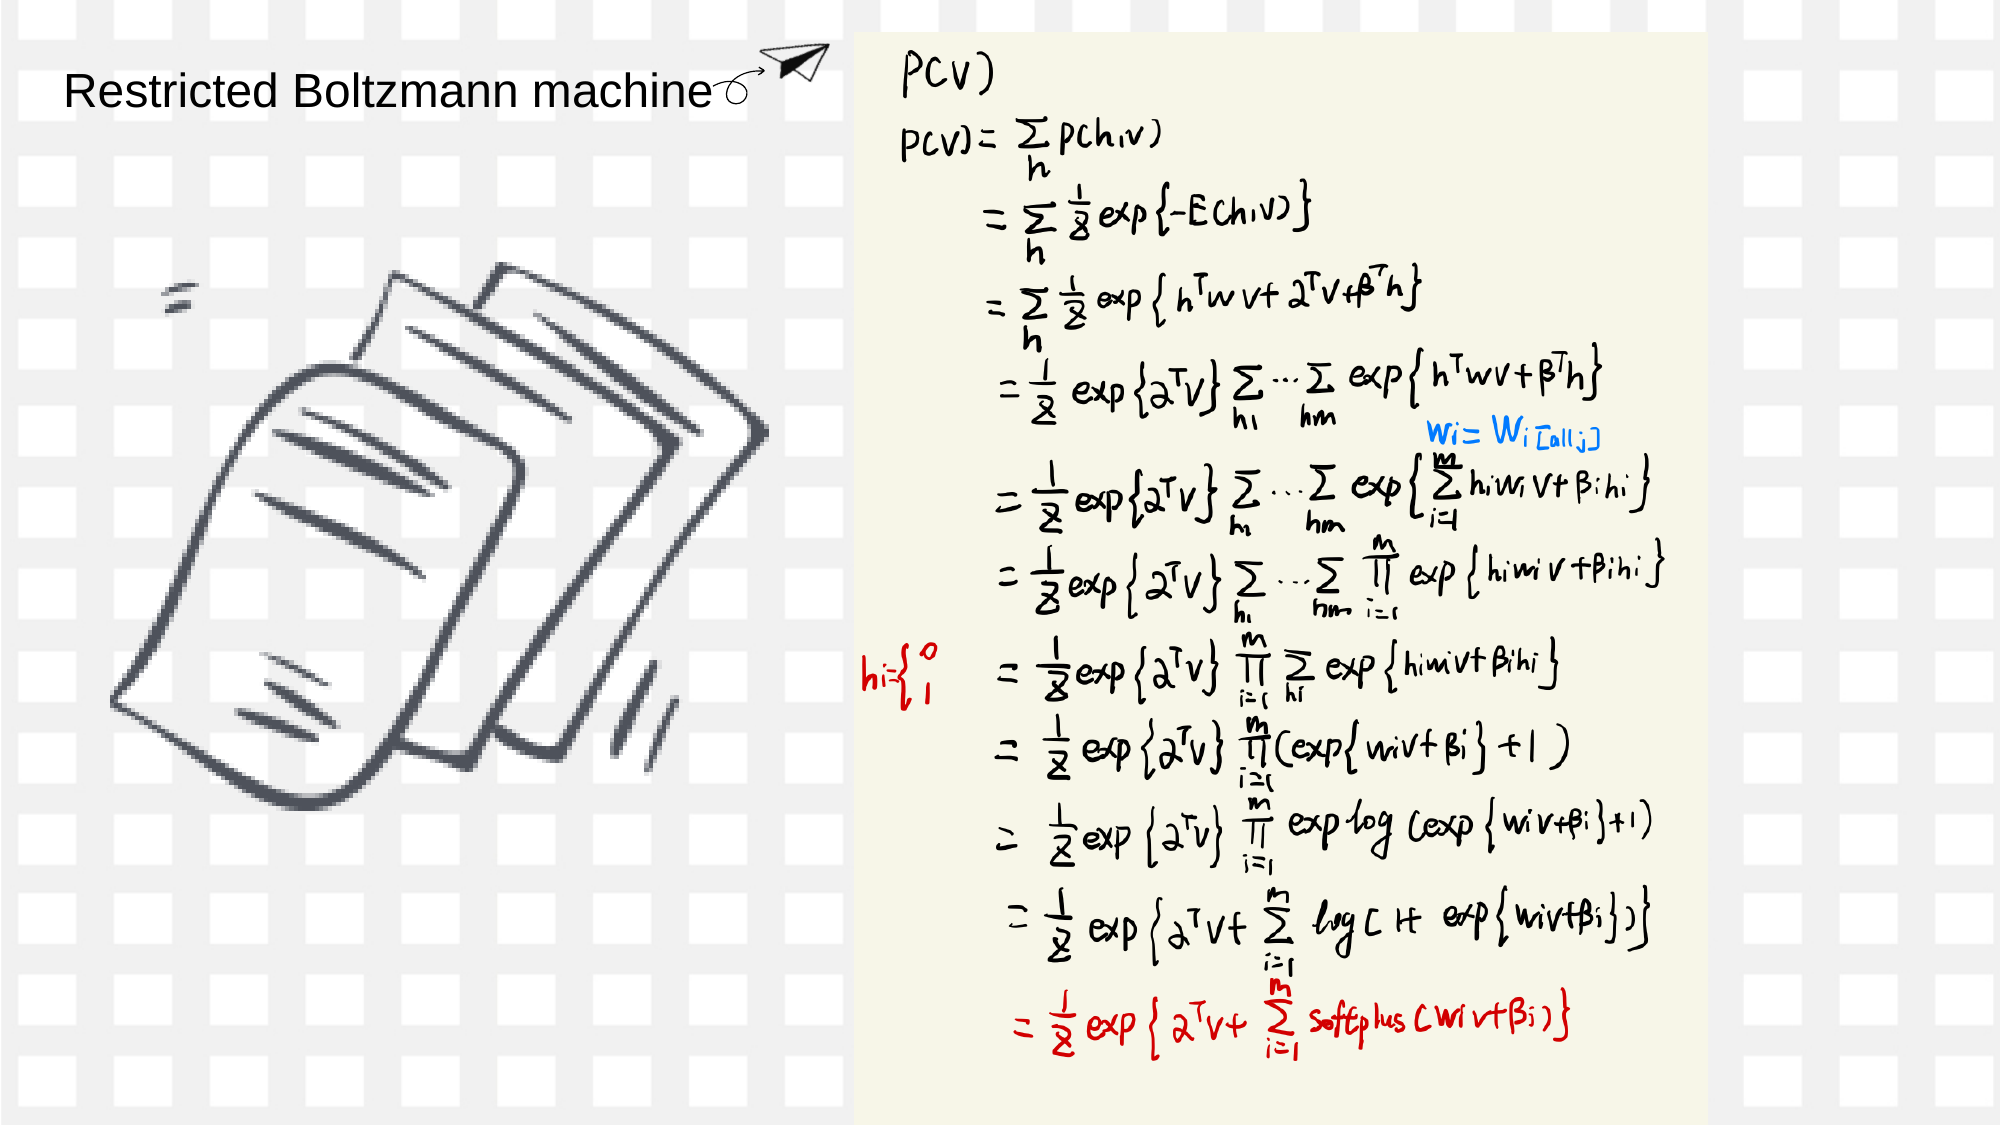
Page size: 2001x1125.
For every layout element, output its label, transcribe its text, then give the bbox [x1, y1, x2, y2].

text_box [722, 39, 828, 104]
text_box Restricted Boltzmann machine [48, 52, 730, 125]
picture [0, 0, 2000, 1125]
